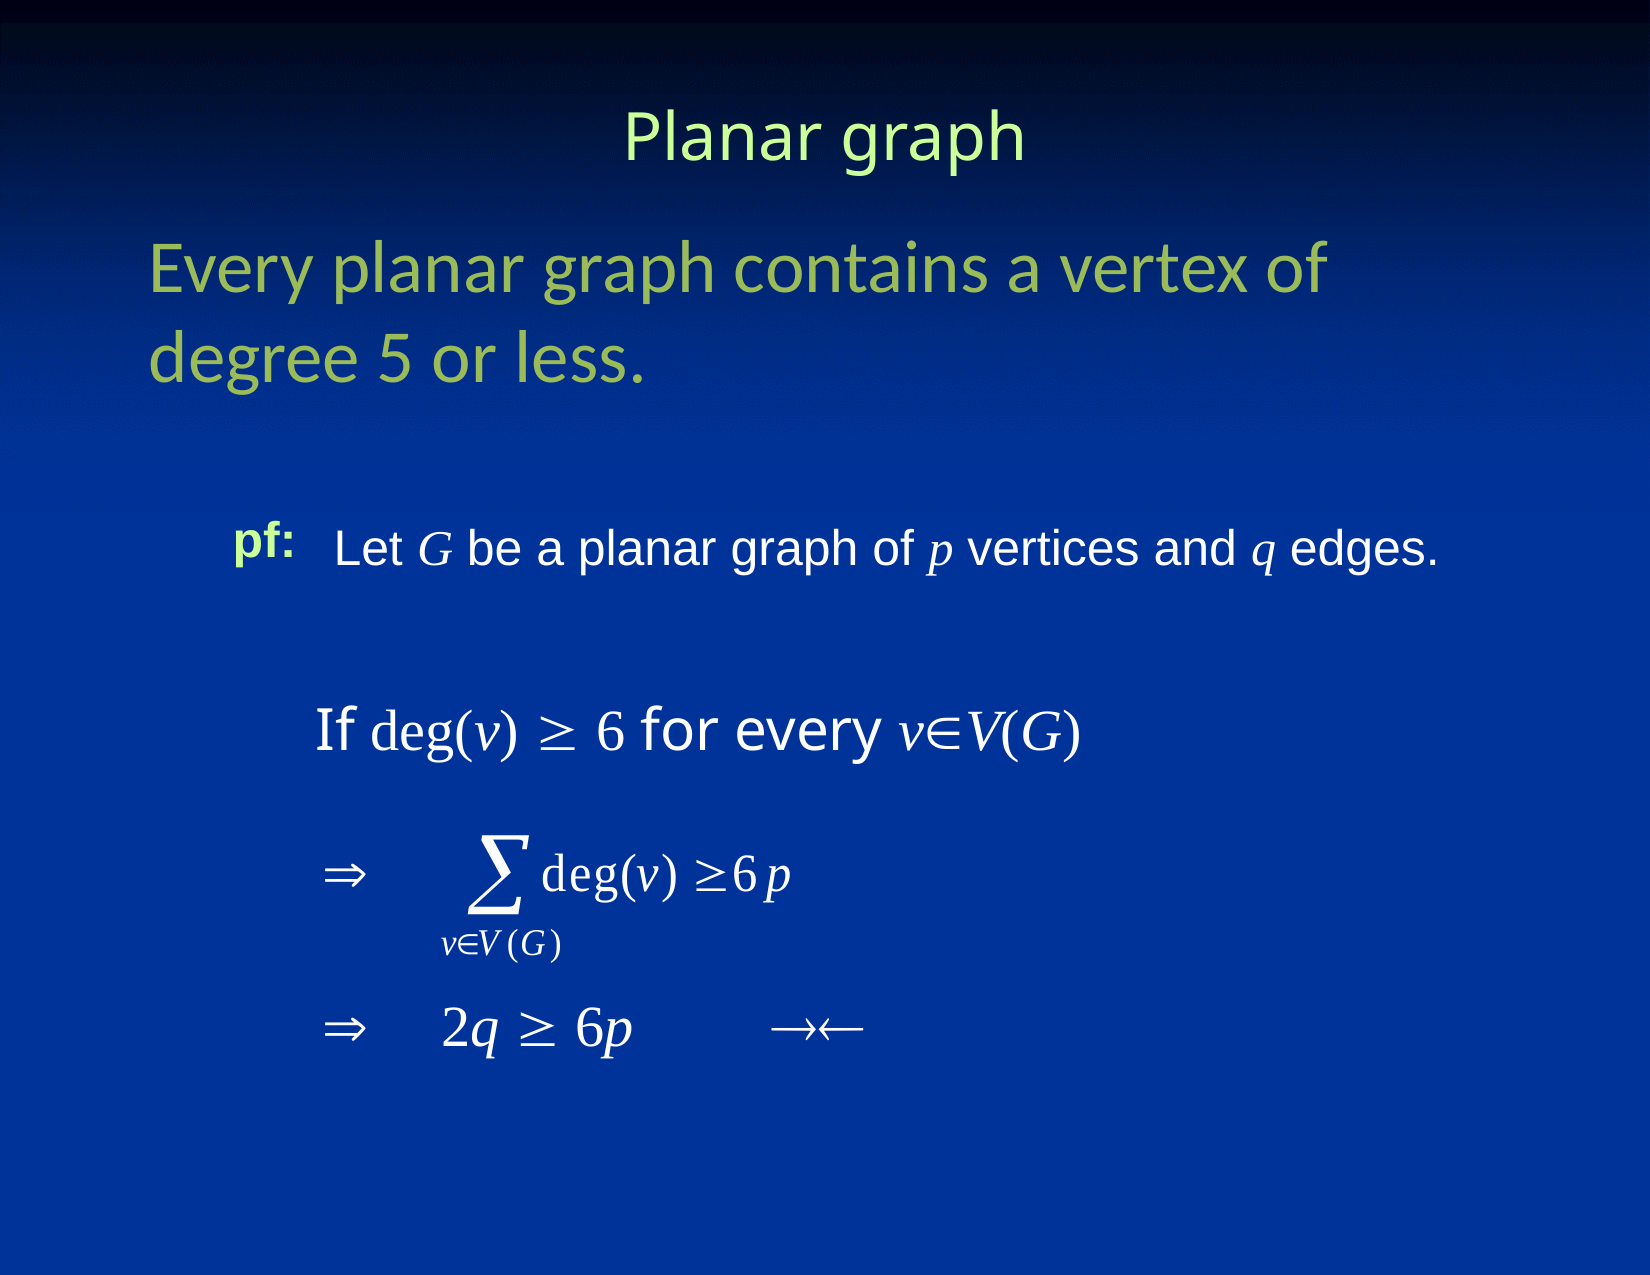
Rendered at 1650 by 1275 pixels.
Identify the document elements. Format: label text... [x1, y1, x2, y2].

text_box pf: [195, 507, 298, 568]
text_box 2q  6p  [426, 980, 881, 1066]
text_box  [307, 980, 384, 1066]
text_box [431, 826, 805, 974]
picture [0, 0, 1650, 1275]
text_box Every planar graph contains a vertex of degree 5 or less. [133, 209, 1491, 406]
title Planar graph [107, 93, 1543, 175]
text_box  [307, 826, 384, 912]
text_box Let G be a planar graph of p vertices and q edges. [318, 507, 1455, 583]
text_box If deg(v)  6 for every vV(G) [300, 684, 1097, 770]
